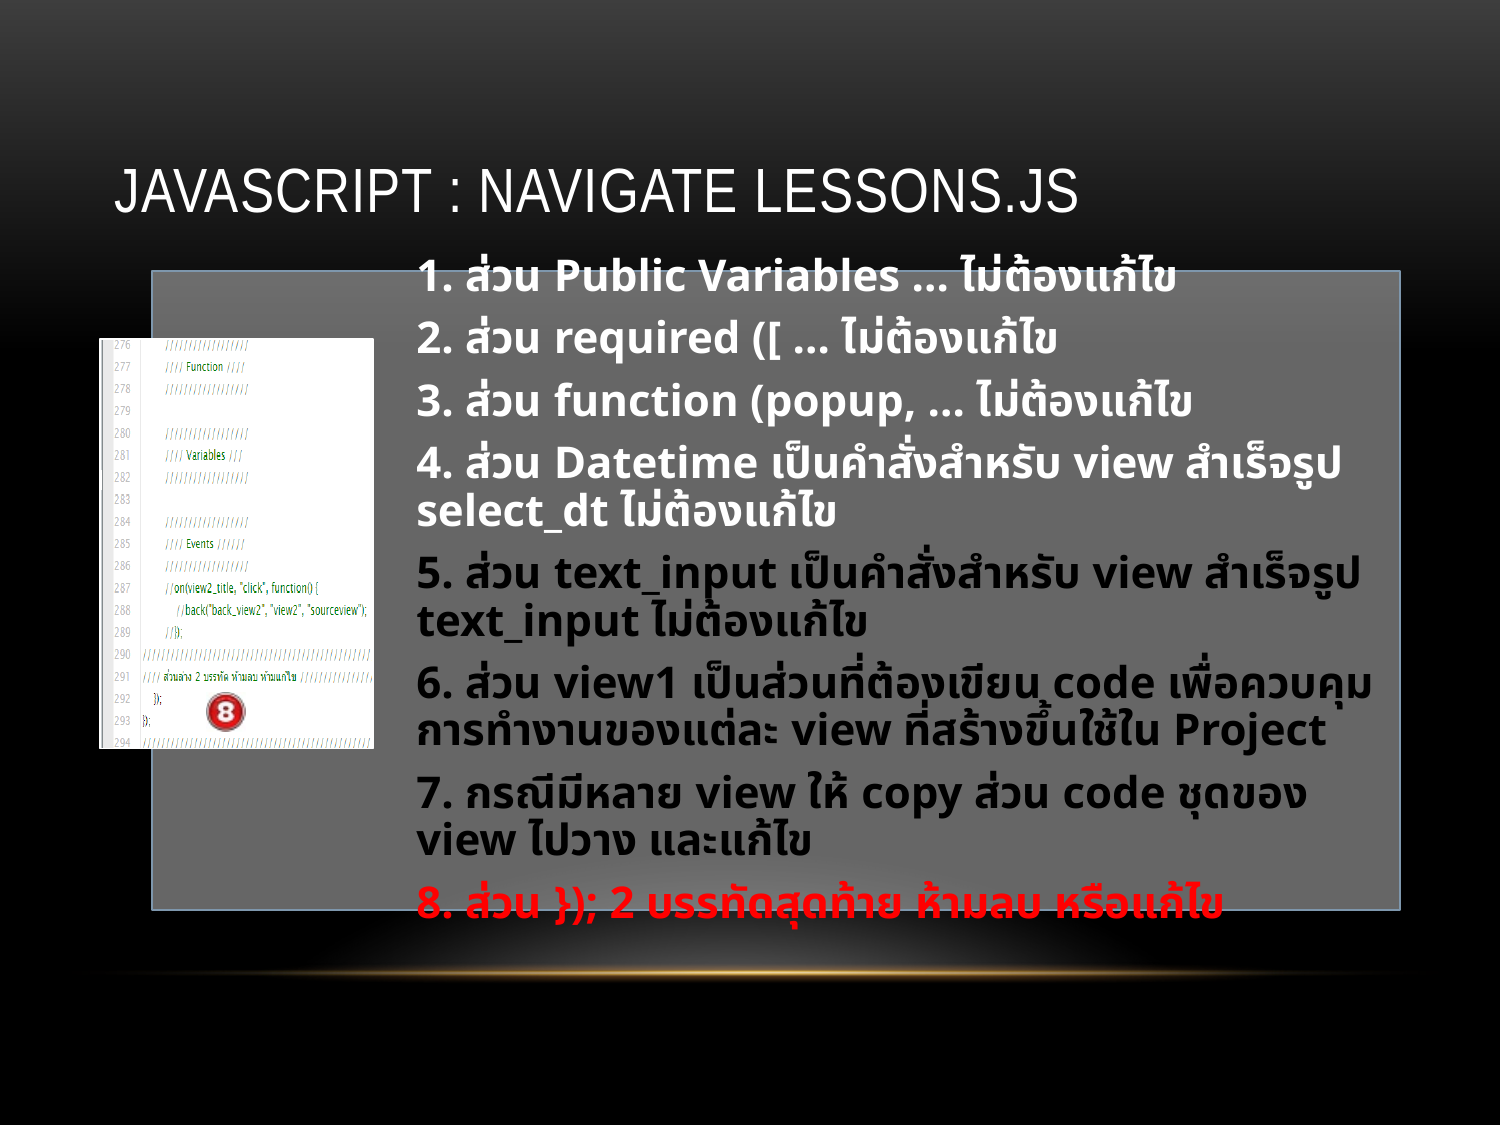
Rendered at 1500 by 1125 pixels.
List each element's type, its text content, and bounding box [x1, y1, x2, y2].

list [99, 243, 1401, 938]
picture [0, 0, 1500, 1125]
title Javascript : navigate lessons.js [99, 45, 1400, 233]
